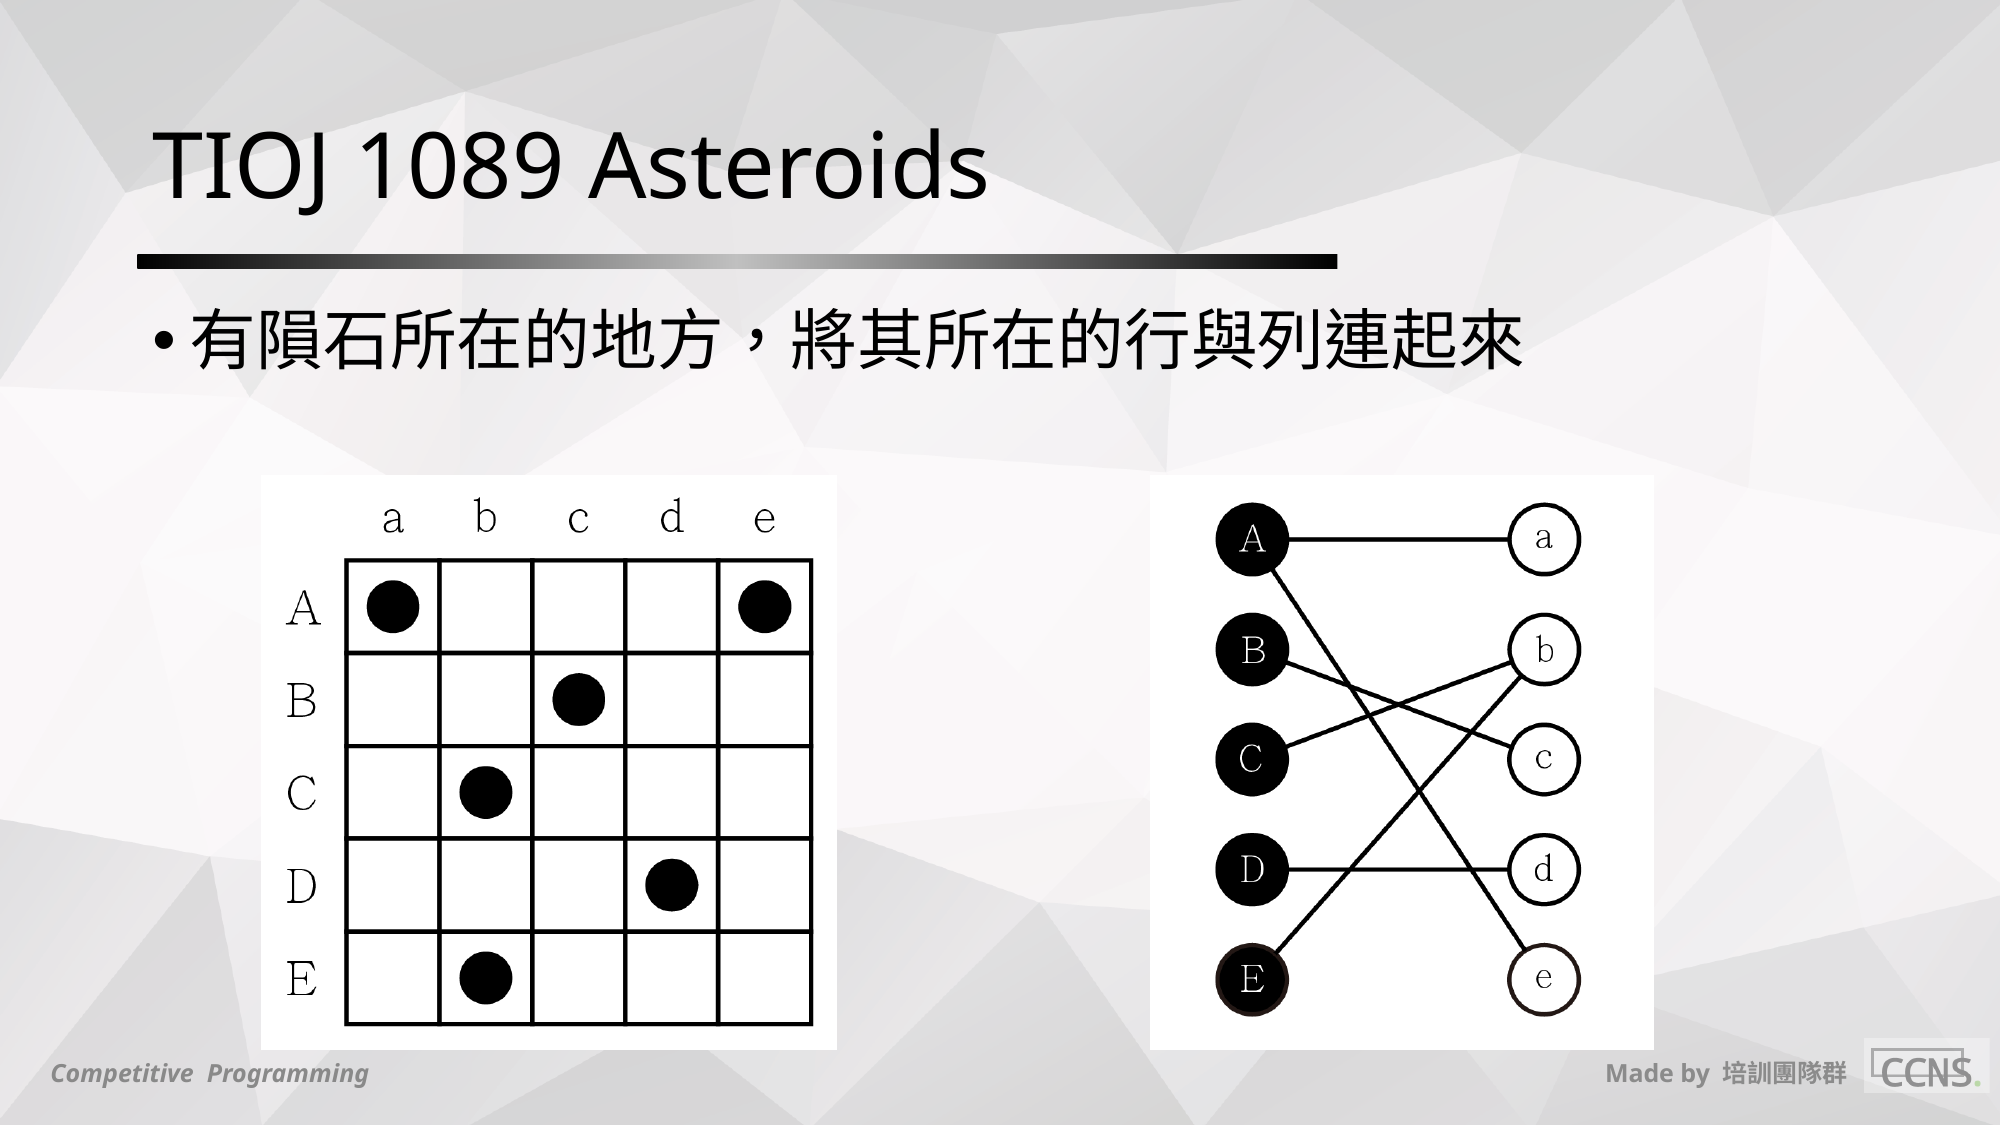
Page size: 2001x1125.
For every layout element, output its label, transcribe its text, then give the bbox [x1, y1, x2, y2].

title TIOJ 1089 Asteroids [137, 59, 1863, 278]
picture [0, 0, 2000, 1125]
